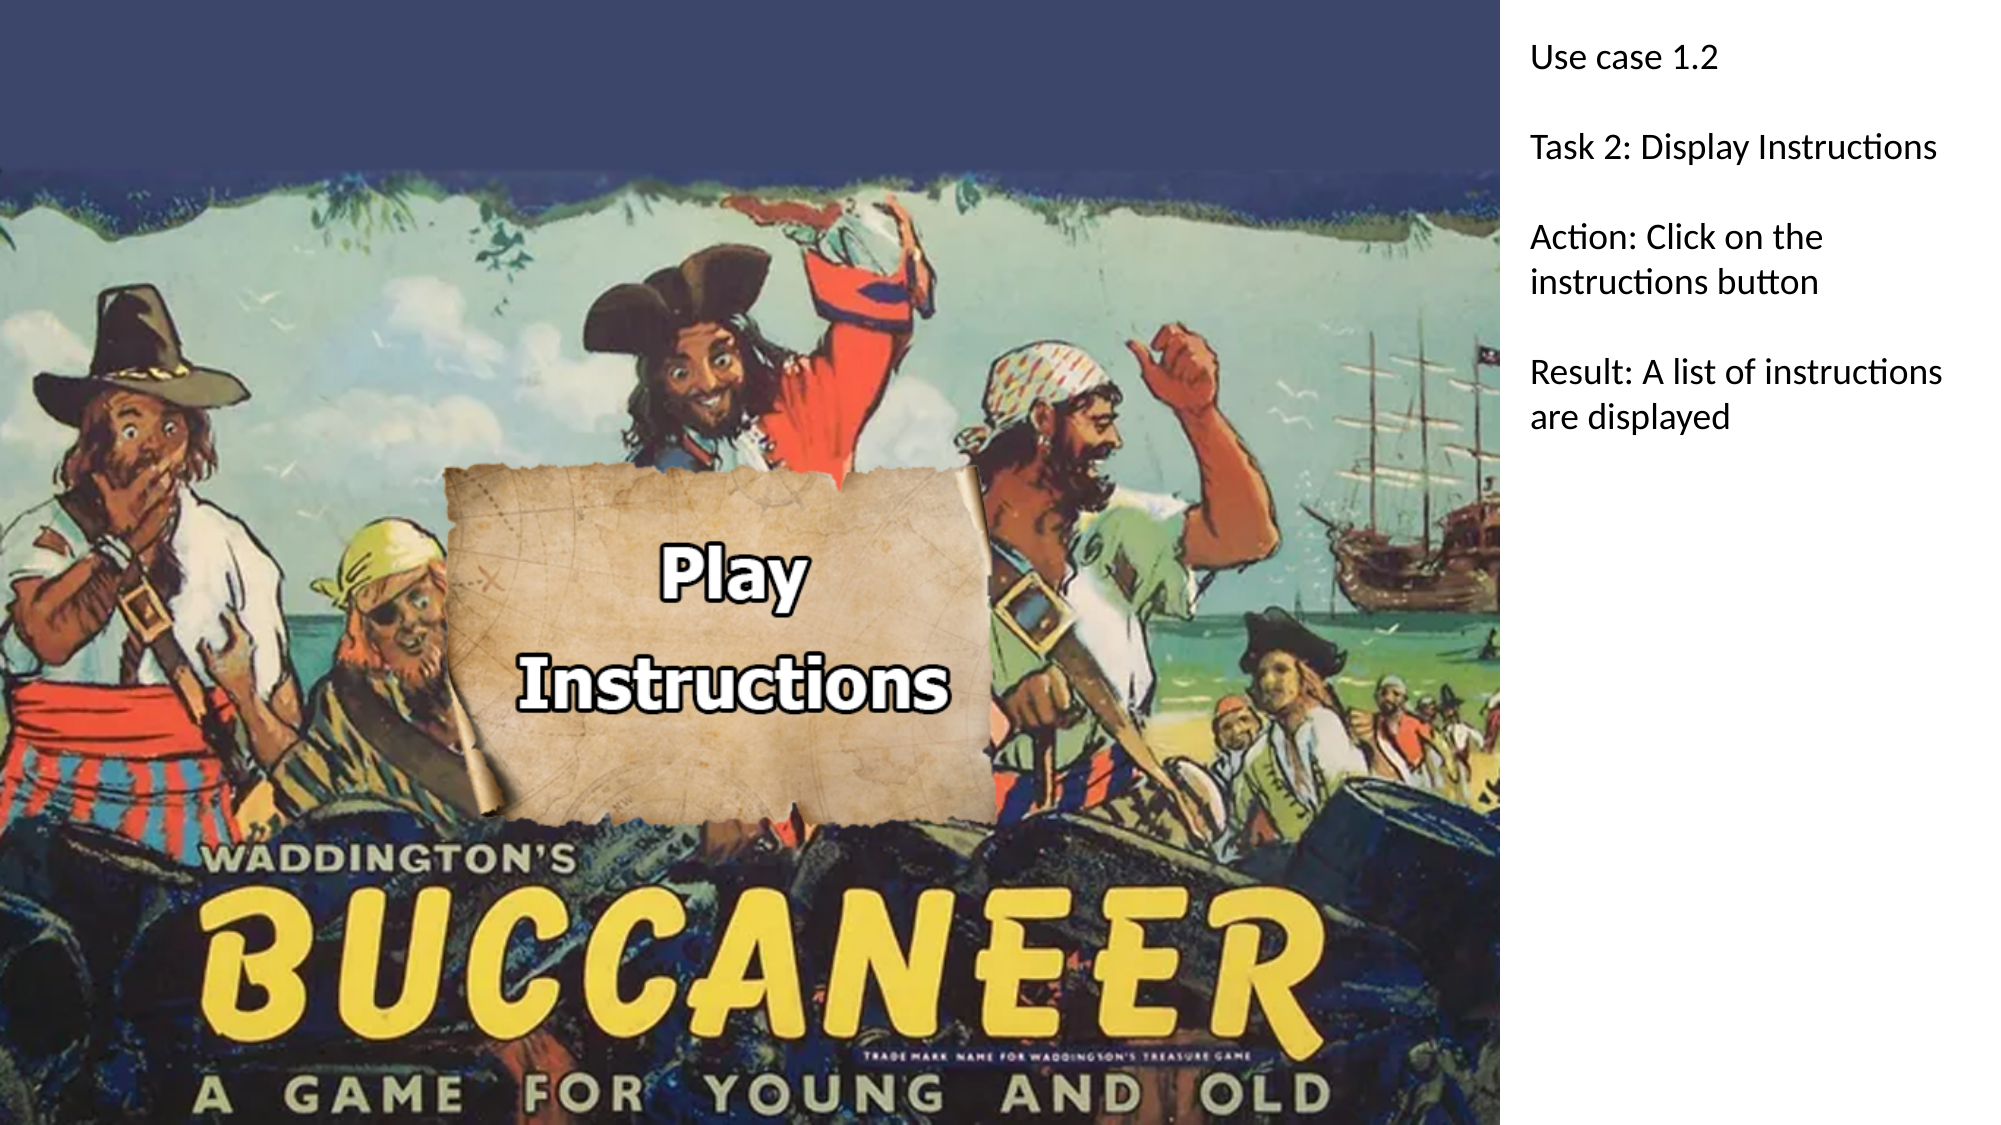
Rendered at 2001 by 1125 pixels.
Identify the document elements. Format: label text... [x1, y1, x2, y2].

text_box Use case 1.2 Task 2: Display Instructions Action: Click on the instructions button Result: A list of instructions are displayed [1515, 24, 1989, 445]
picture [0, 0, 1500, 1125]
